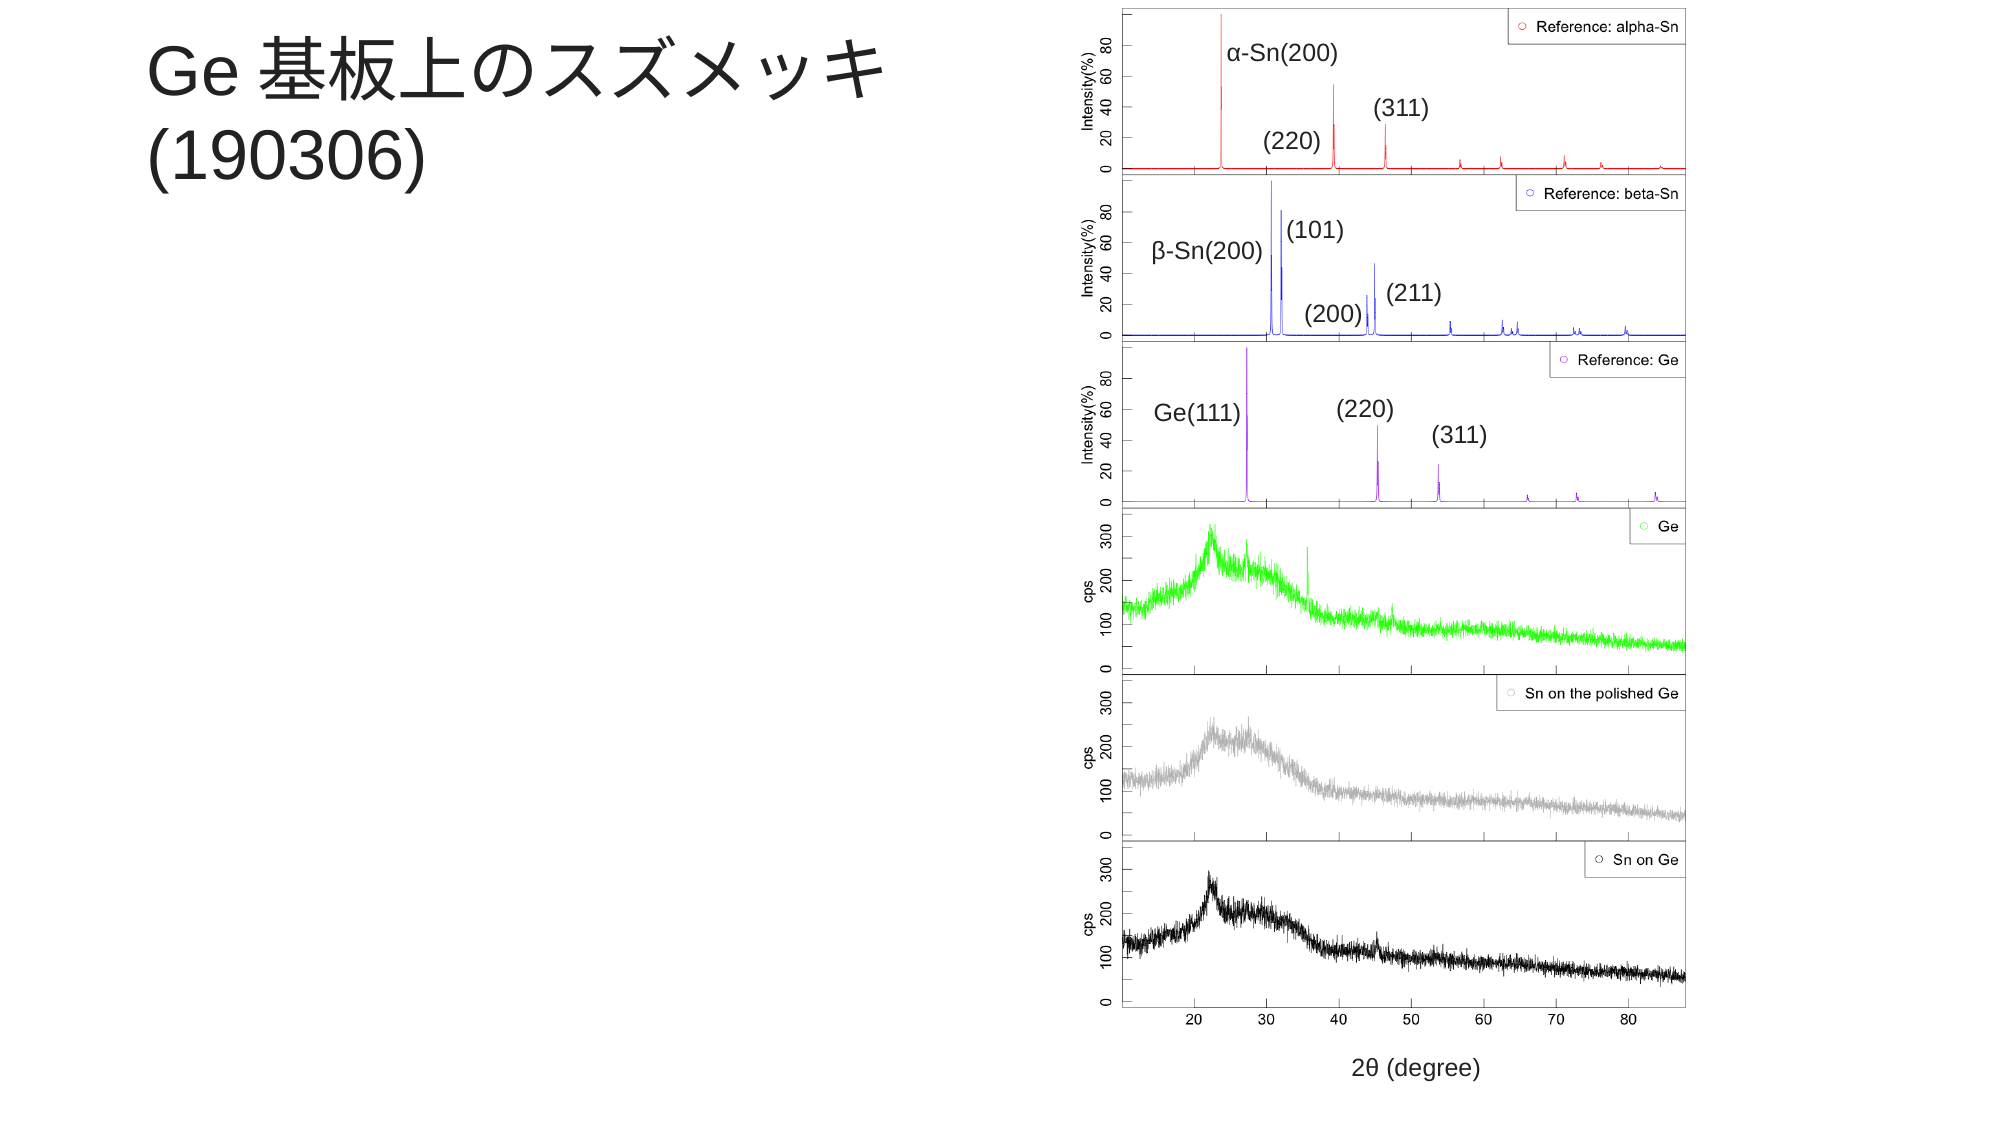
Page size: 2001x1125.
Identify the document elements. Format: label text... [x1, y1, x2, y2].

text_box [1057, 0, 1704, 1125]
text_box Ge基板上のスズメッキ (190306) [140, 18, 943, 200]
